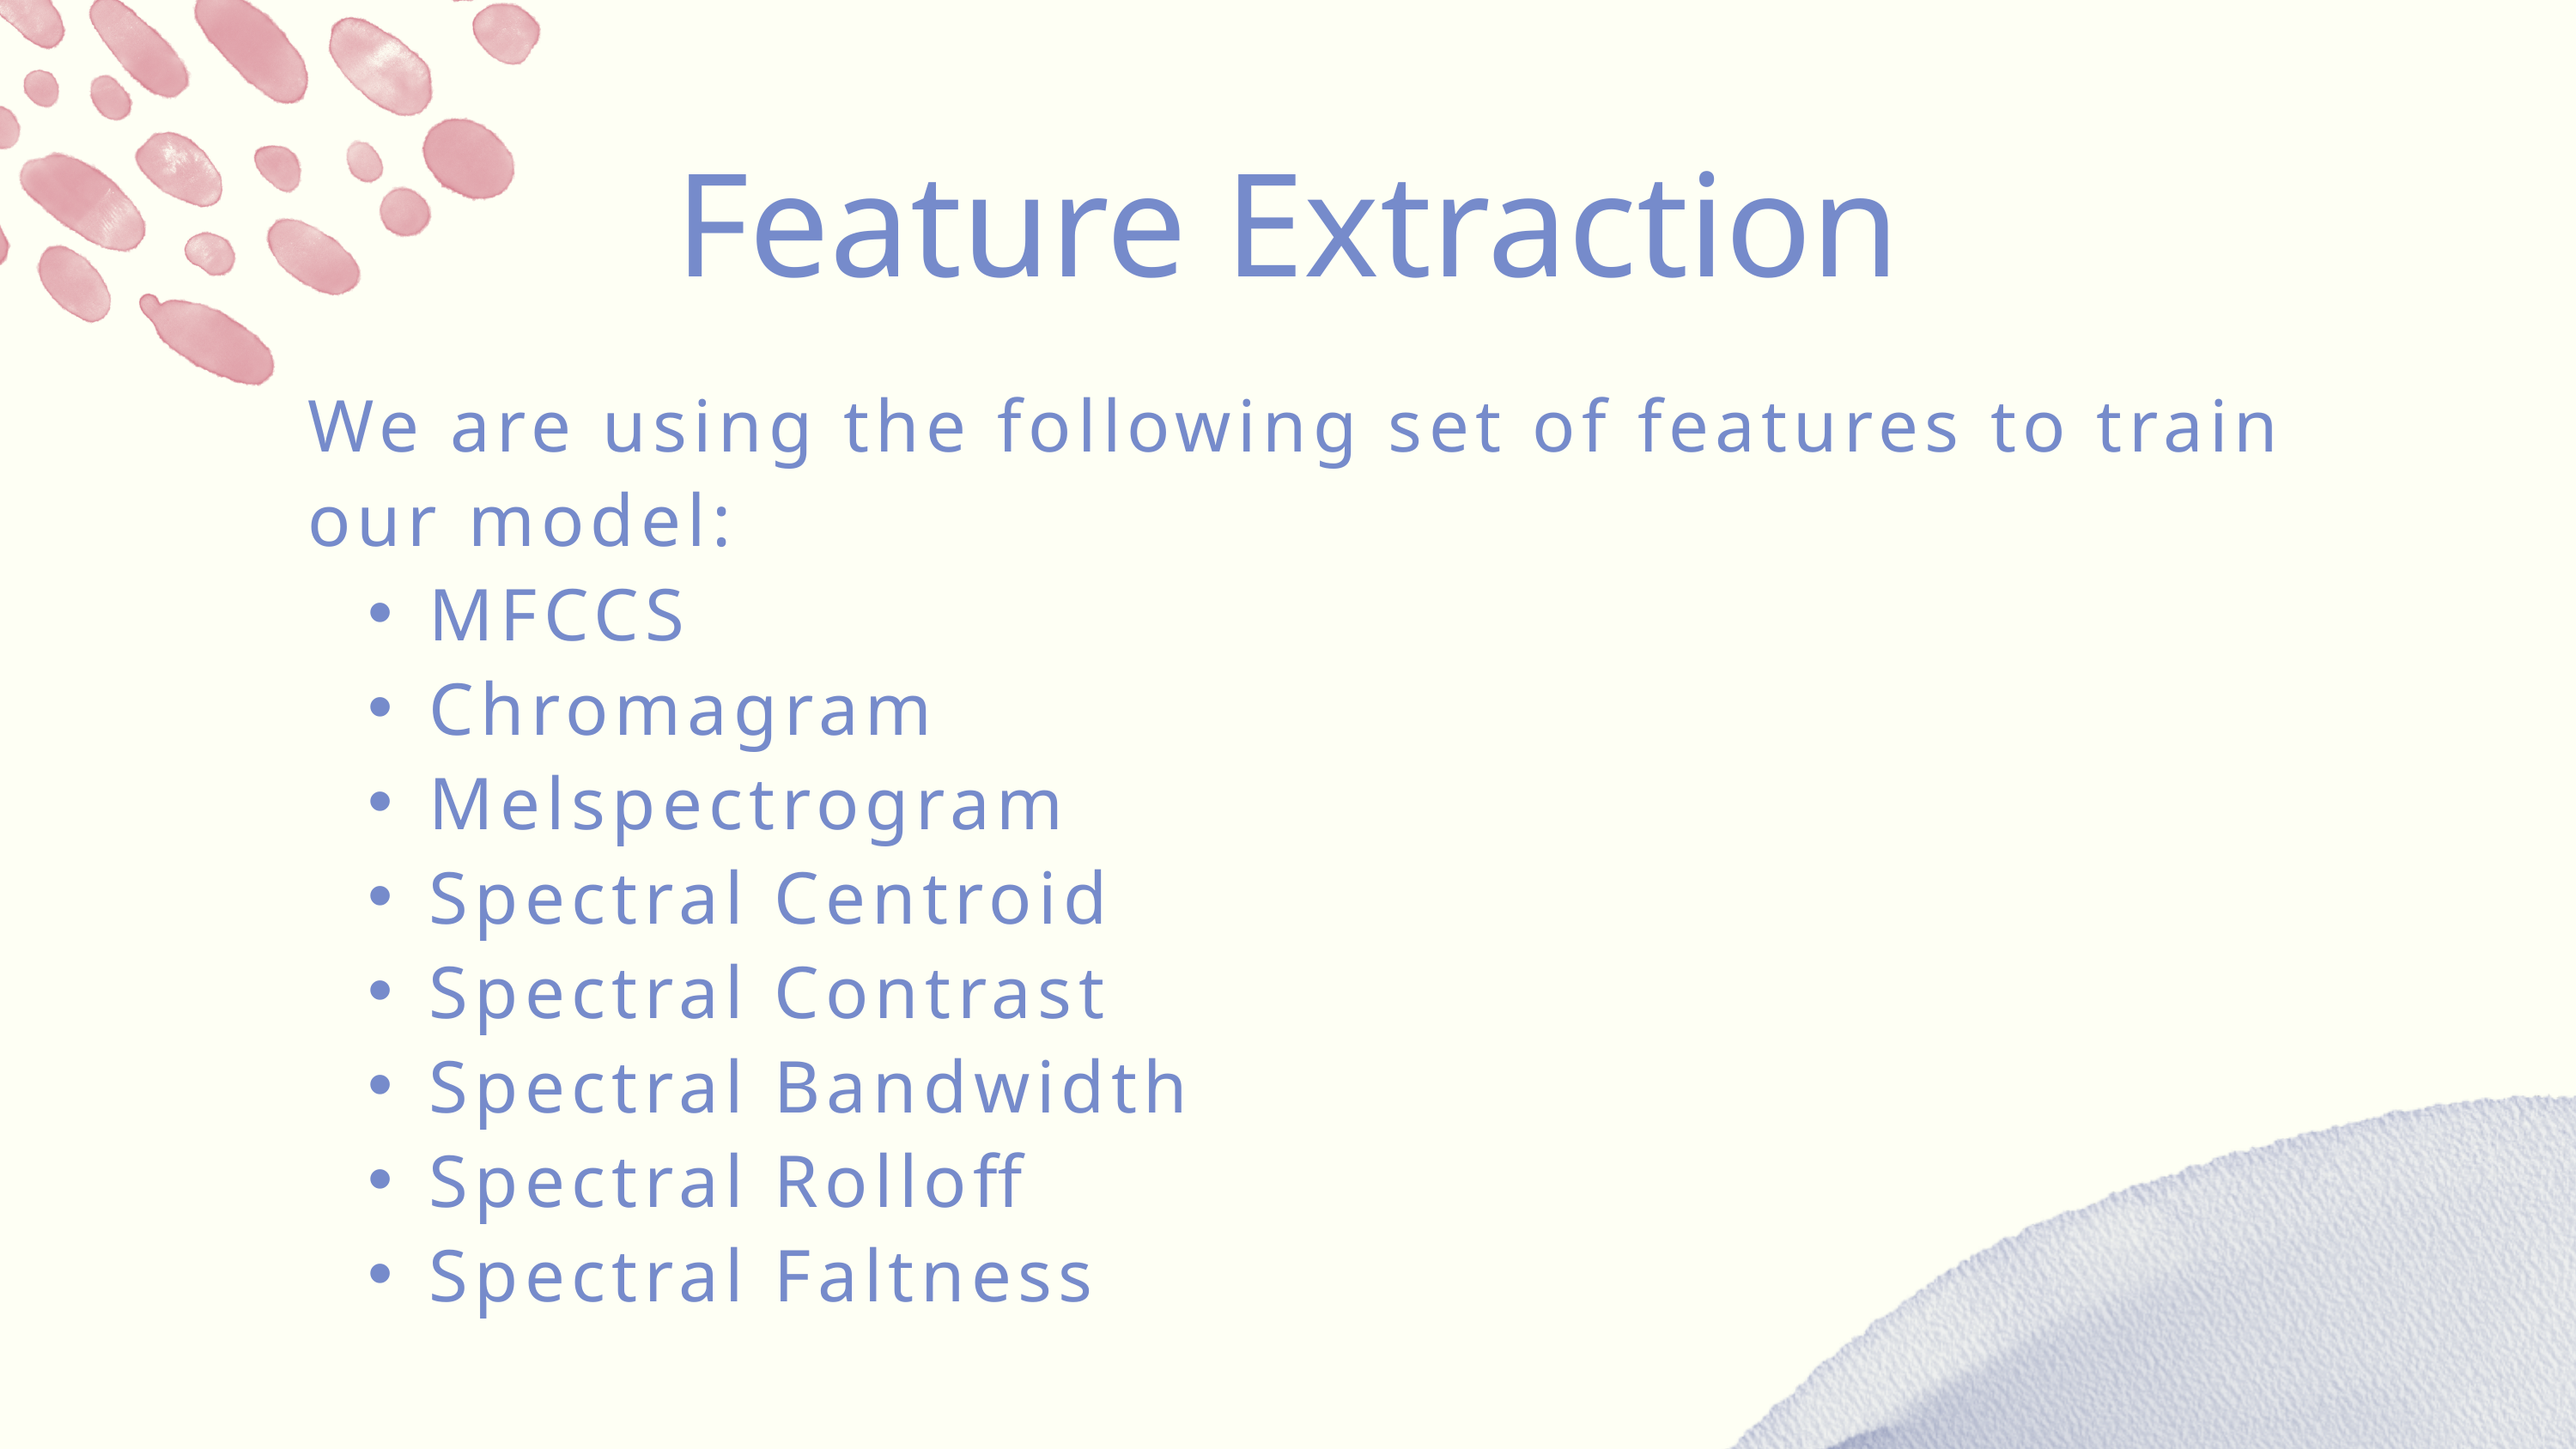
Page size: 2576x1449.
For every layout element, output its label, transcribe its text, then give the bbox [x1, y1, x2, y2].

picture [1636, 840, 2576, 1449]
text_box We are using the following set of features to train our model: MFCCS Chromagram Melspectrogram Spectral Centroid Spectral Contrast Spectral Bandwidth Spectral Rolloff Spectral Faltness [307, 372, 2305, 1316]
picture [0, 0, 610, 491]
text_box Feature Extraction [495, 105, 2183, 306]
